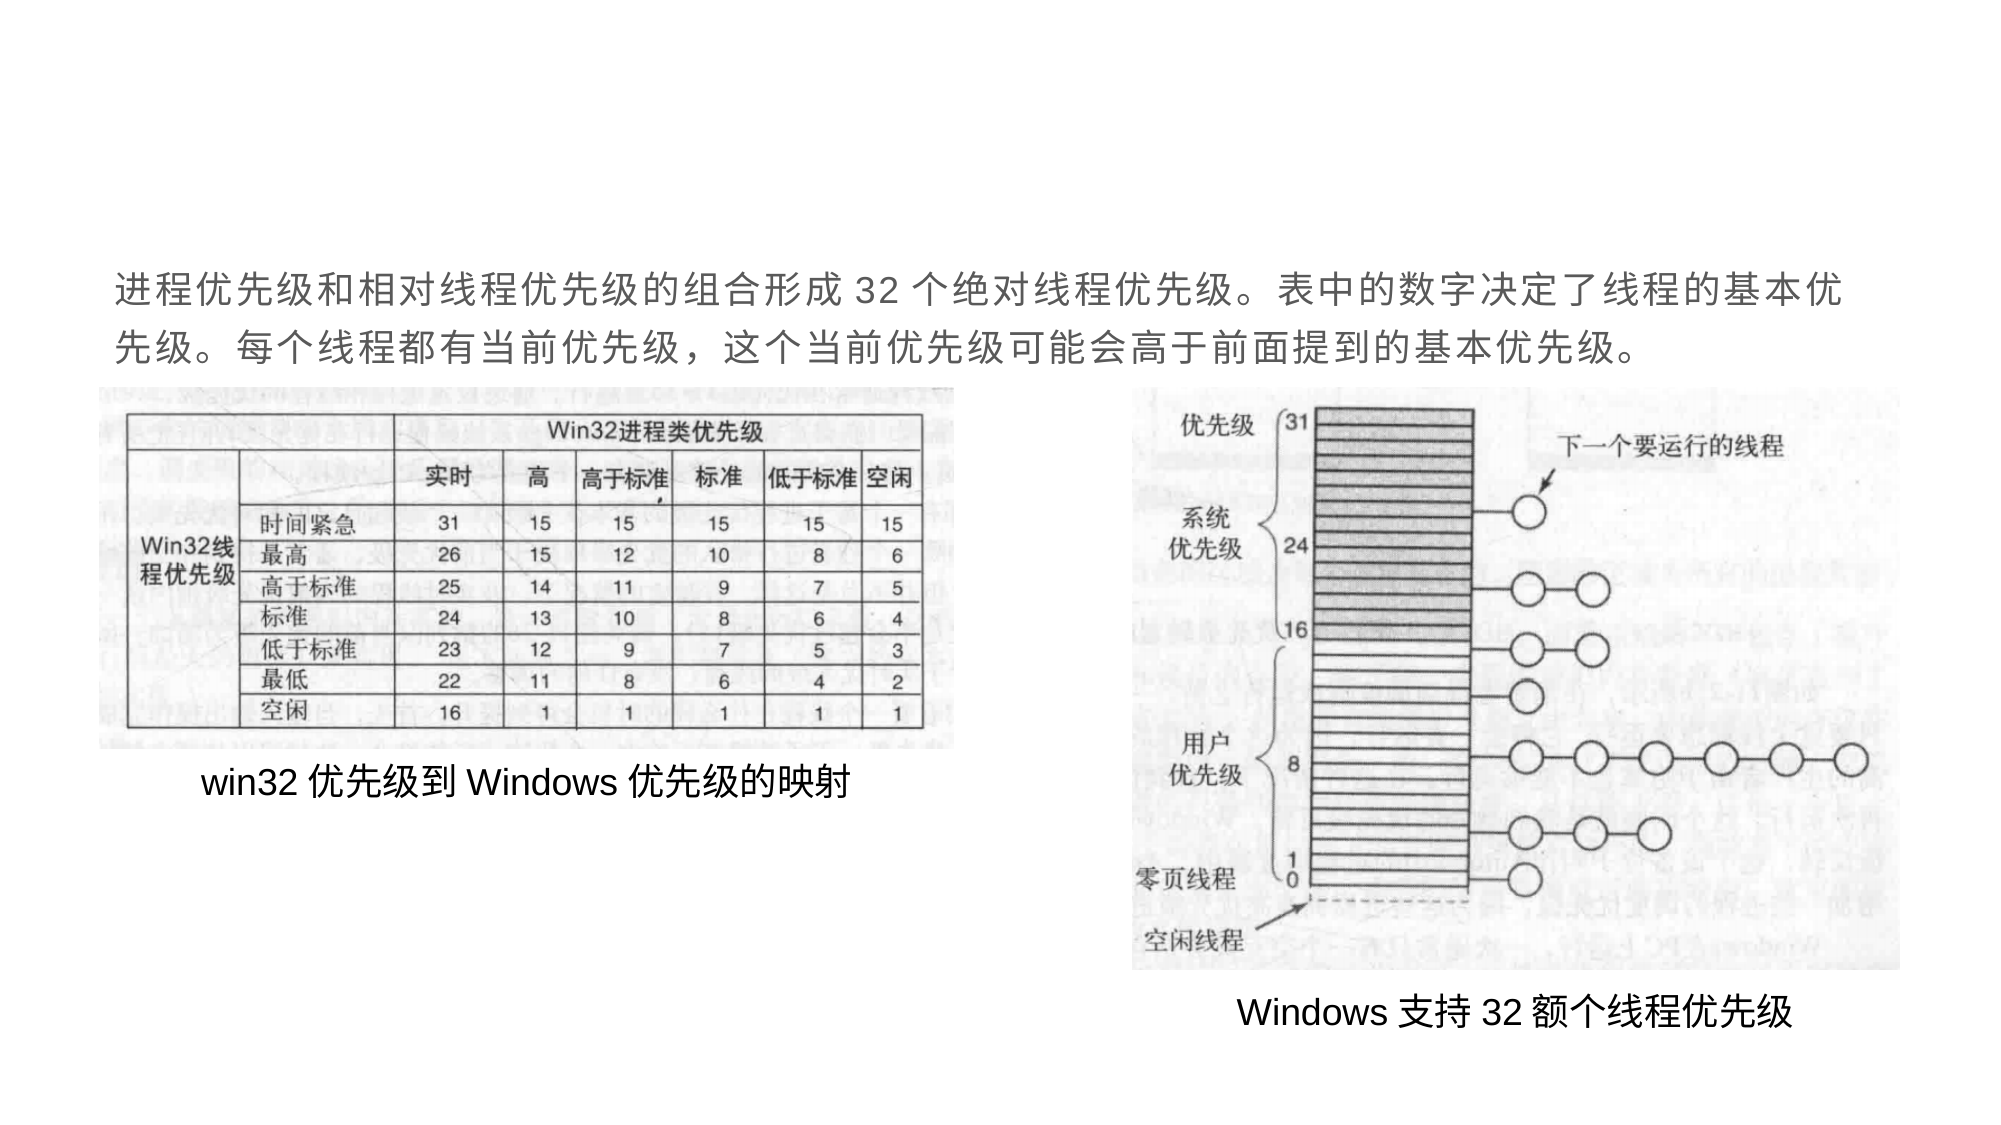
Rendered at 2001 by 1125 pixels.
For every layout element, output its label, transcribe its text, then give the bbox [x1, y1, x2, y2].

picture [99, 387, 954, 749]
picture [1132, 387, 1900, 970]
text_box win32优先级到Windows优先级的映射 [99, 751, 954, 811]
text_box Windows支持32额个线程优先级 [1132, 980, 1899, 1041]
list 进程优先级和相对线程优先级的组合形成32个绝对线程优先级。表中的数字决定了线程的基本优先级。每个线程都有当前优先级，这个当前优先级可能会高于前面提到的基本优先级。 [99, 244, 1900, 1026]
